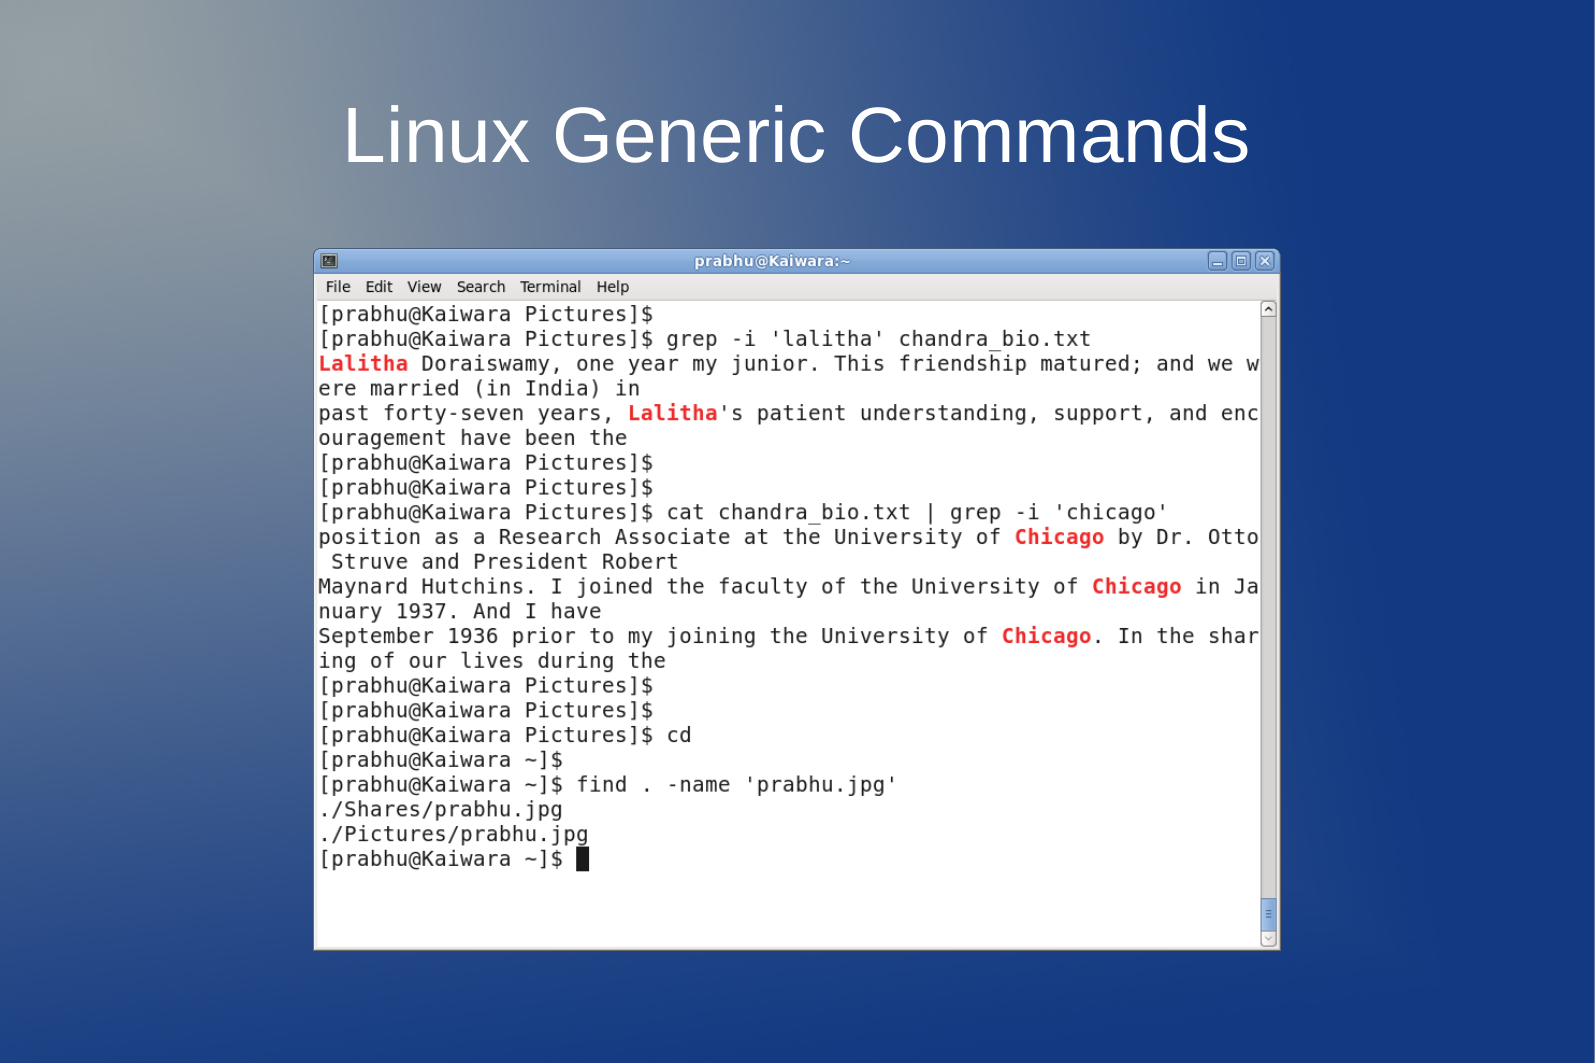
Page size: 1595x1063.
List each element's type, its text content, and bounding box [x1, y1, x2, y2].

title Linux Generic Commands [79, 42, 1515, 220]
picture [0, 0, 1595, 1063]
